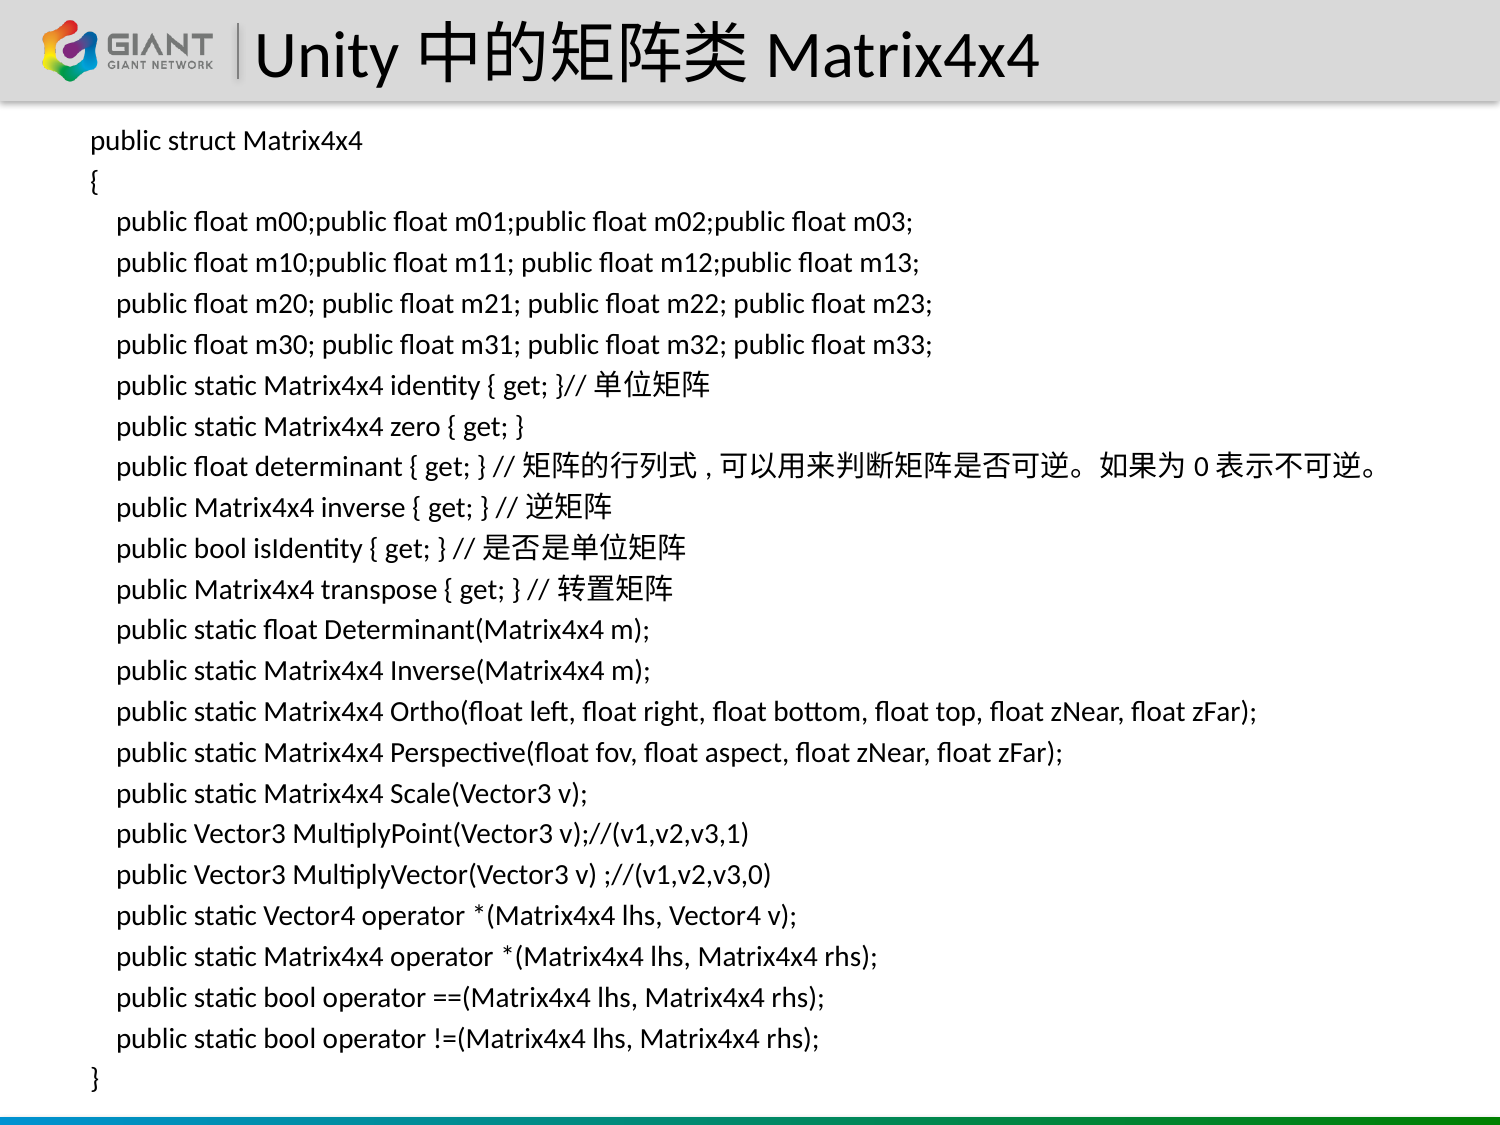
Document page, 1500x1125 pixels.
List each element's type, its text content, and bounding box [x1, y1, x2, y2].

title Unity中的矩阵类Matrix4x4 [239, 0, 1483, 102]
list public struct Matrix4x4 { public float m00;public float m01;public float m02;public float m03; public float m10;public float m11; public float m12;public float m13; public float m20; public float m21; public float m22; public float m23; public float m30; public float m31; public float m32; public float m33; public static Matrix4x4 identity { get; }//单位矩阵 public static Matrix4x4 zero { get; } public float determinant { get; } //矩阵的行列式,可以用来判断矩阵是否可逆。如果为0表示不可逆。 public Matrix4x4 inverse { get; } //逆矩阵 public bool isIdentity { get; } //是否是单位矩阵 public Matrix4x4 transpose { get; } //转置矩阵 public static float Determinant(Matrix4x4 m); public static Matrix4x4 Inverse(Matrix4x4 m); public static Matrix4x4 Ortho(float left, float right, float bottom, float top, float zNear, float zFar); public static Matrix4x4 Perspective(float fov, float aspect, float zNear, float zFar); public static Matrix4x4 Scale(Vector3 v); public Vector3 MultiplyPoint(Vector3 v);//(v1,v2,v3,1) public Vector3 MultiplyVector(Vector3 v) ;//(v1,v2,v3,0) public static Vector4 operator *(Matrix4x4 lhs, Vector4 v); public static Matrix4x4 operator *(Matrix4x4 lhs, Matrix4x4 rhs); public static bool operator ==(Matrix4x4 lhs, Matrix4x4 rhs); public static bool operator !=(Matrix4x4 lhs, Matrix4x4 rhs); } [75, 113, 1425, 1094]
picture [32, 9, 223, 92]
